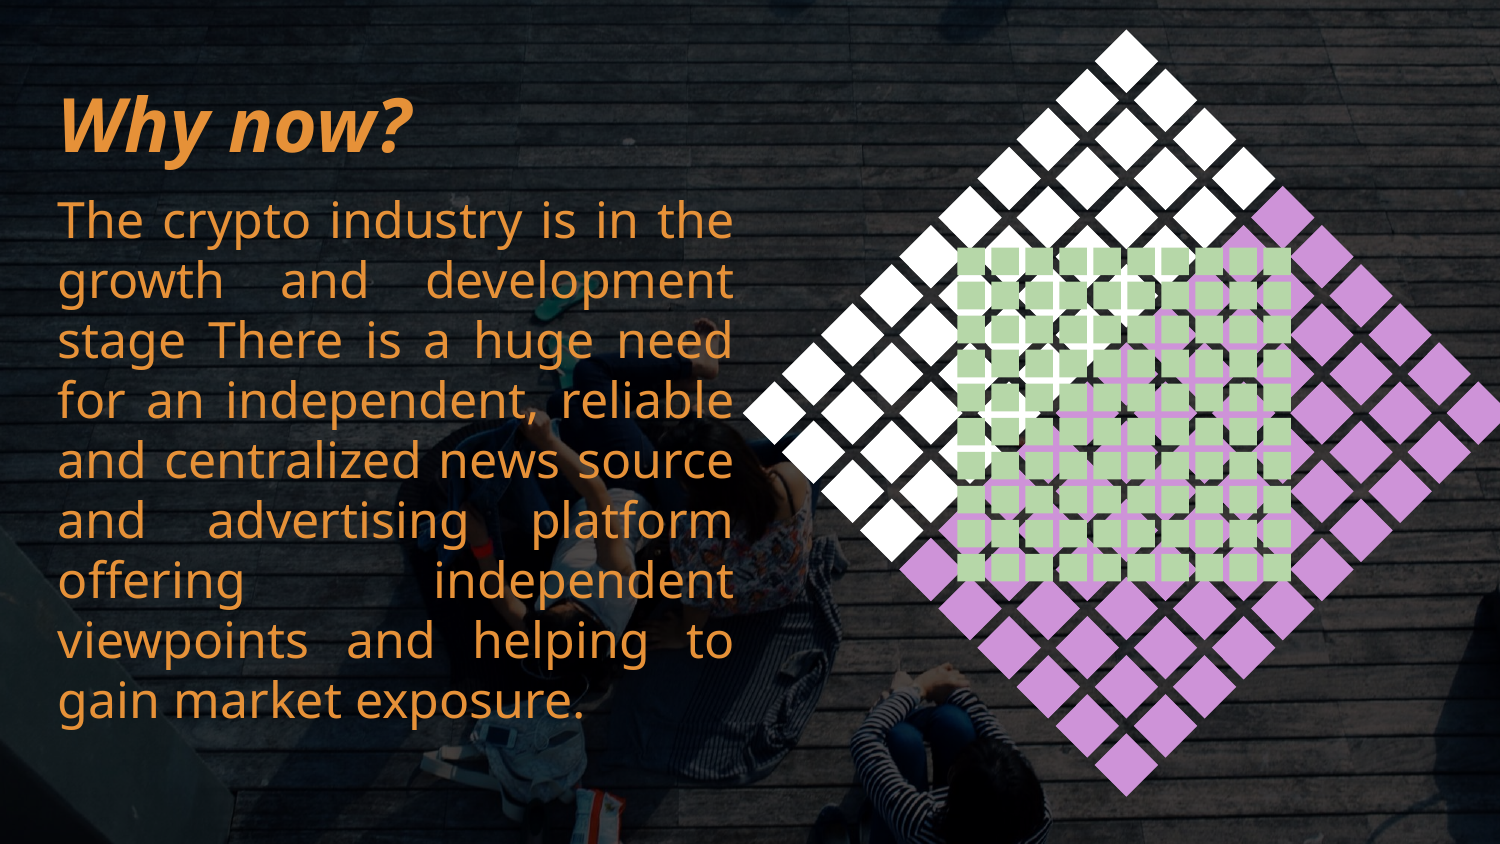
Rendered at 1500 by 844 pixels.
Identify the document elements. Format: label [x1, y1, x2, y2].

text_box [957, 247, 1292, 582]
text_box [854, 141, 1398, 685]
picture [0, 0, 1500, 844]
